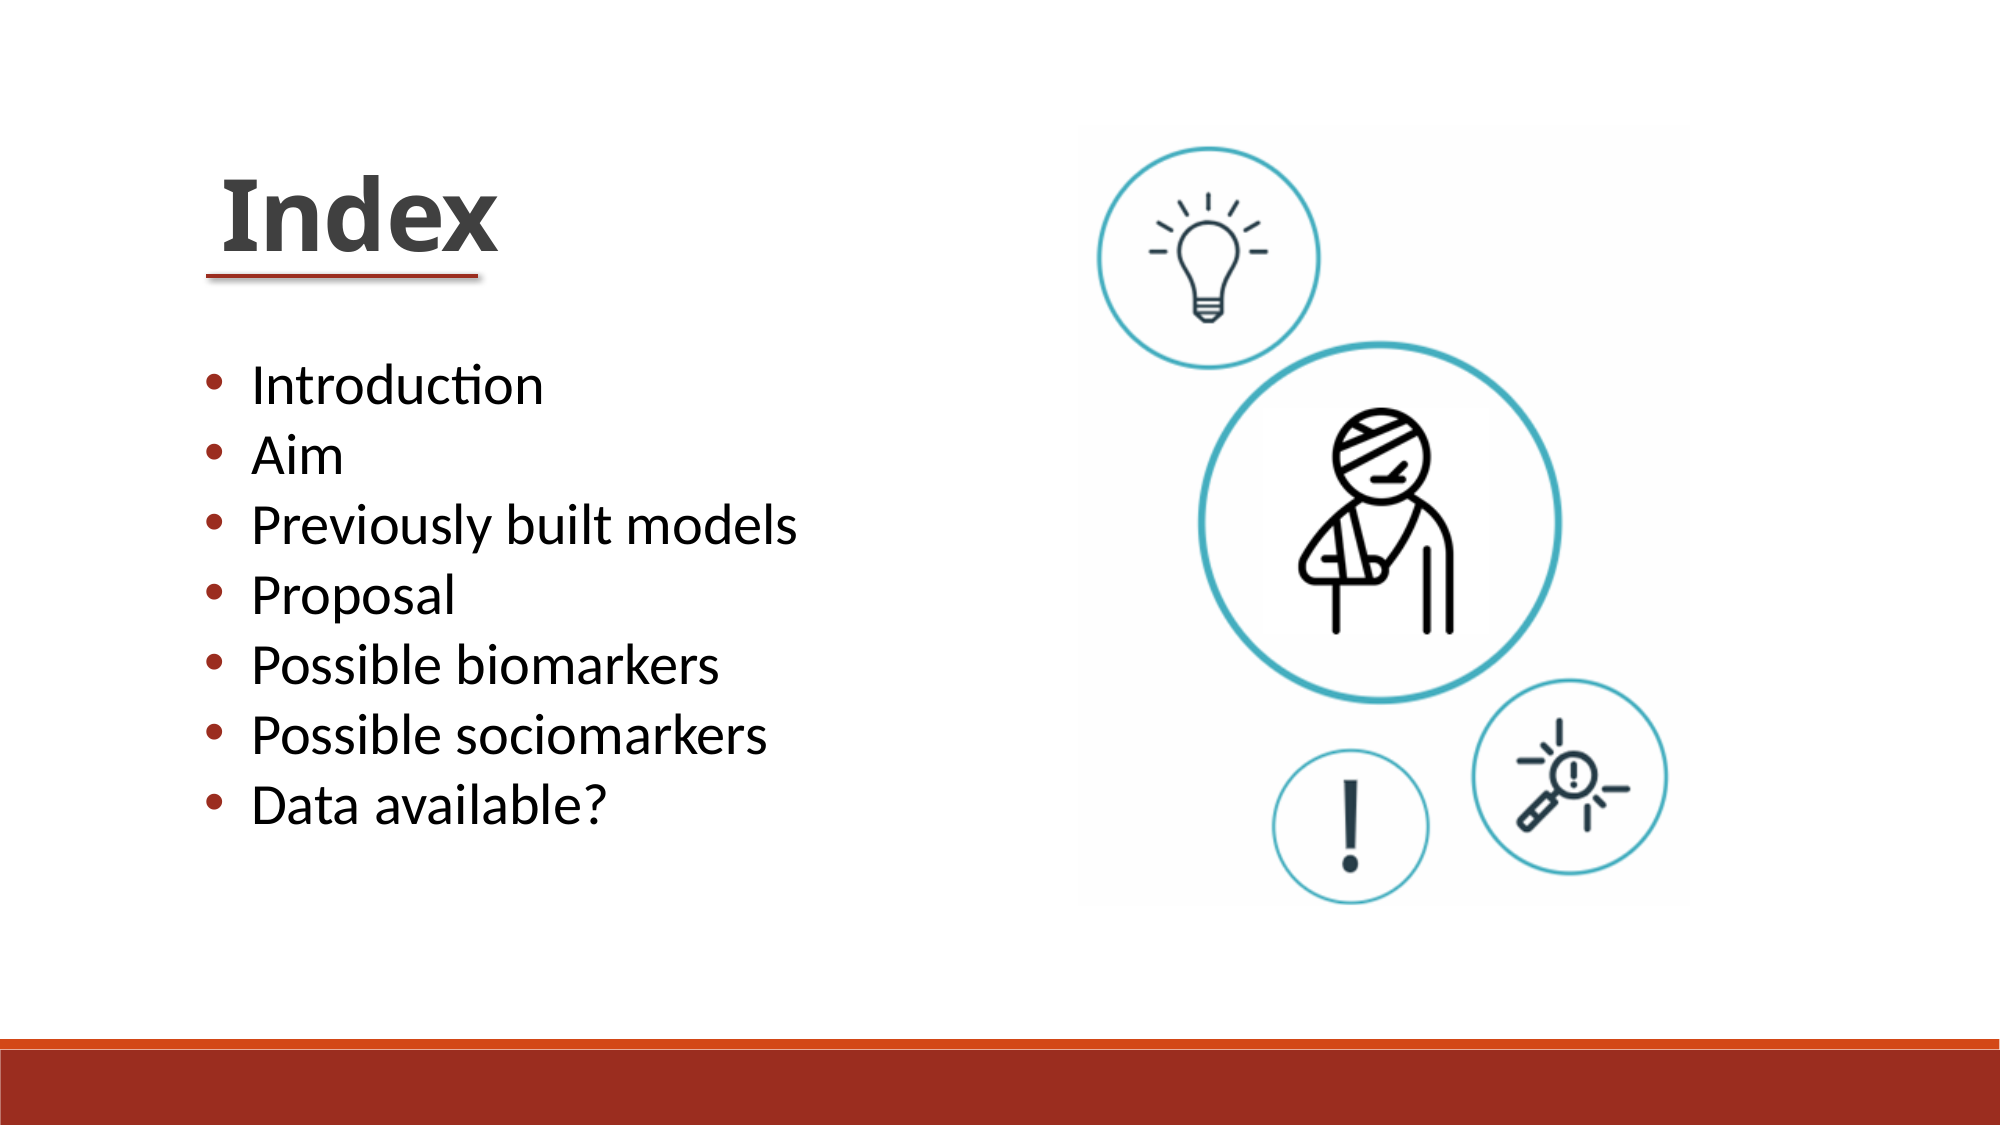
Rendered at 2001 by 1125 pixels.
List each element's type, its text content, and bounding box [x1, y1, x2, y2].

text_box Introduction Aim Previously built models Proposal Possible biomarkers Possible sociomarkers Data available? [189, 338, 1000, 889]
picture [1077, 124, 1690, 928]
title Index [206, 42, 1857, 280]
